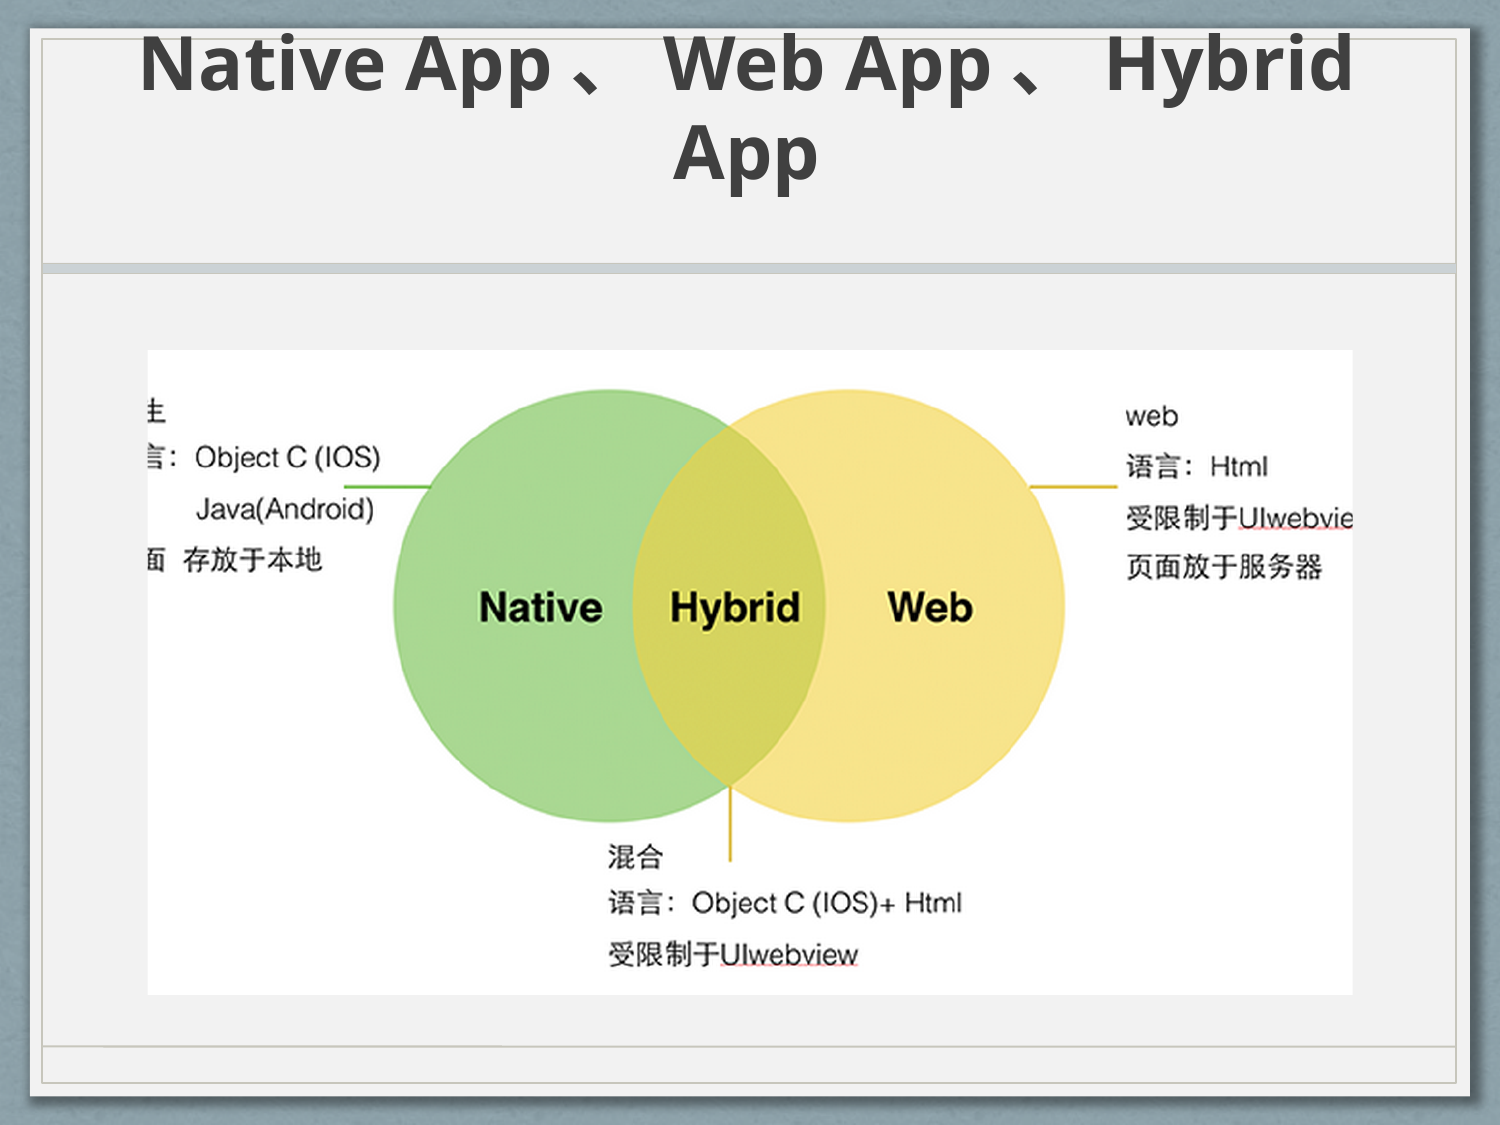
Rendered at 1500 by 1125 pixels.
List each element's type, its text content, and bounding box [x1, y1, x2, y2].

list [147, 349, 1354, 996]
title Native App、Web App、Hybrid App [44, 40, 1450, 260]
